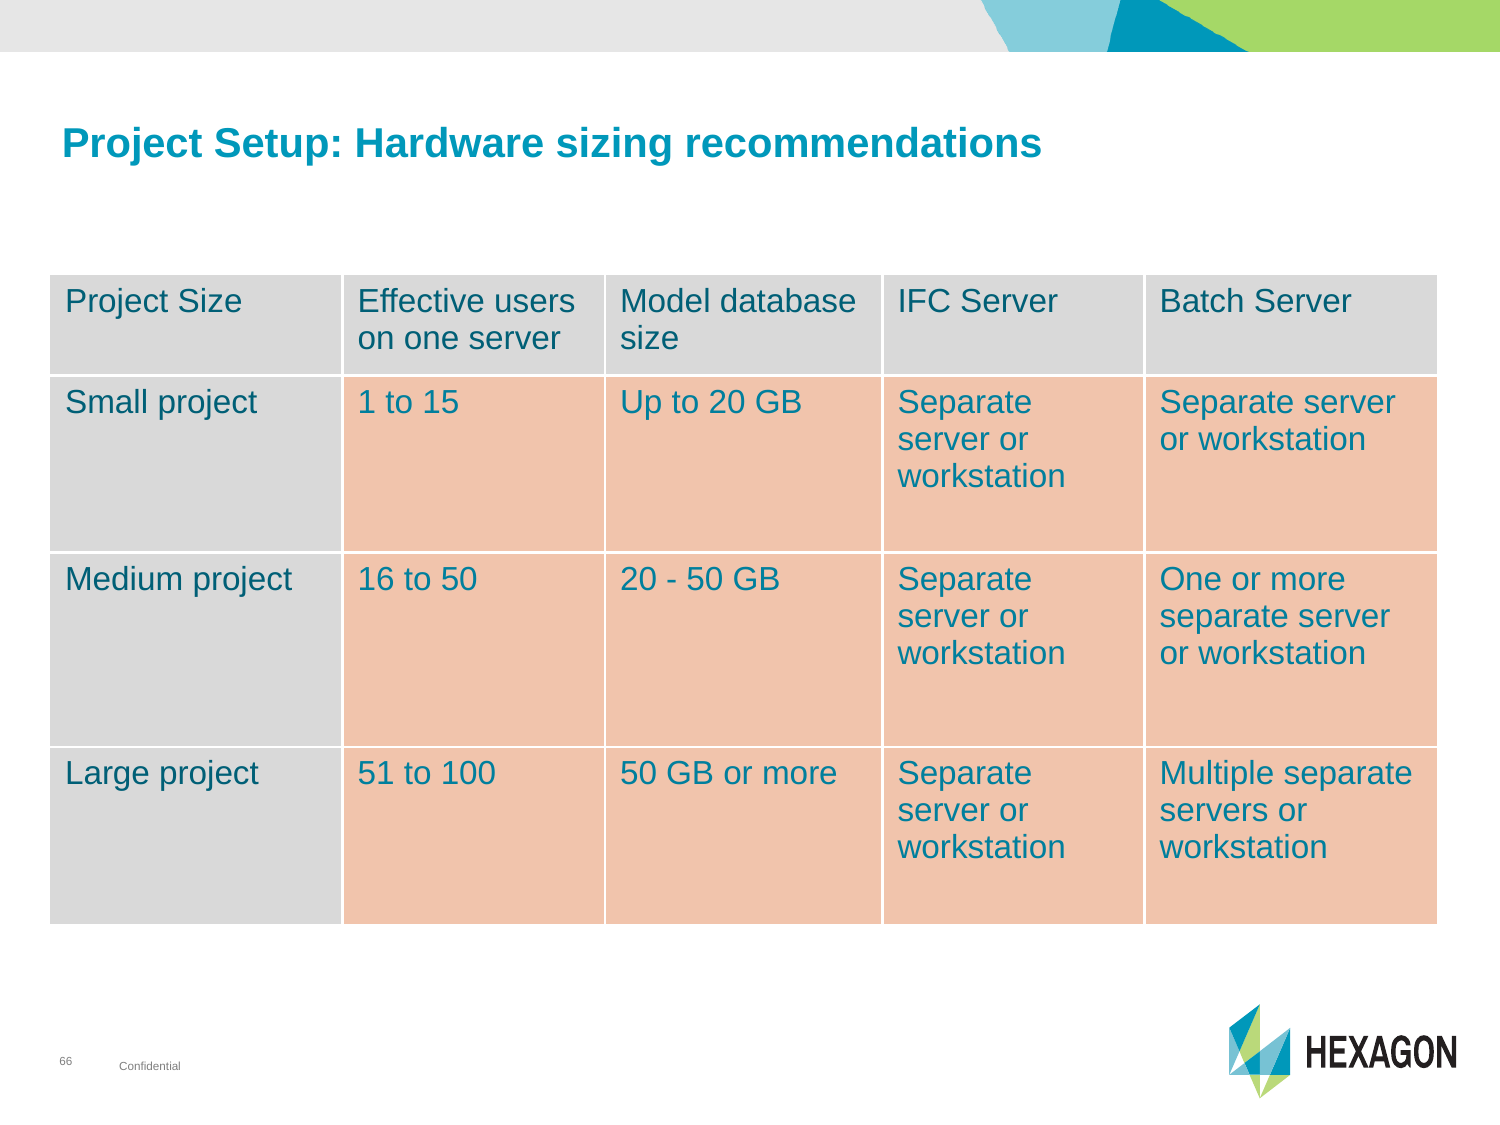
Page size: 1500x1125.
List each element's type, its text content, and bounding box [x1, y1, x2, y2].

table_cell 20 - 50 GB [606, 554, 881, 746]
table_header Batch Server [1146, 275, 1437, 374]
picture [0, 0, 1119, 52]
table_cell Multiple separate servers or workstation [1146, 748, 1437, 924]
table_cell 50 GB or more [606, 748, 881, 924]
table_cell 16 to 50 [344, 554, 604, 746]
table_cell Large project [50, 748, 341, 924]
table_cell Small project [50, 377, 341, 551]
table_cell 51 to 100 [344, 748, 604, 924]
table_header Effective users on one server [344, 275, 604, 374]
table_header Model database size [606, 275, 881, 374]
table_cell Separate server or workstation [884, 554, 1143, 746]
table_cell Separate server or workstation [884, 377, 1143, 551]
table_header IFC Server [884, 275, 1143, 374]
table_cell Medium project [50, 554, 341, 746]
table_cell 1 to 15 [344, 377, 604, 551]
table_cell One or more separate server or workstation [1146, 554, 1437, 746]
table_cell Separate server or workstation [884, 748, 1143, 924]
title Project Setup: Hardware sizing recommendations [46, 106, 1456, 188]
table_header Project Size [50, 275, 341, 374]
table_cell Up to 20 GB [606, 377, 881, 551]
picture [1162, 0, 1500, 52]
table_cell Separate server or workstation [1146, 377, 1437, 551]
